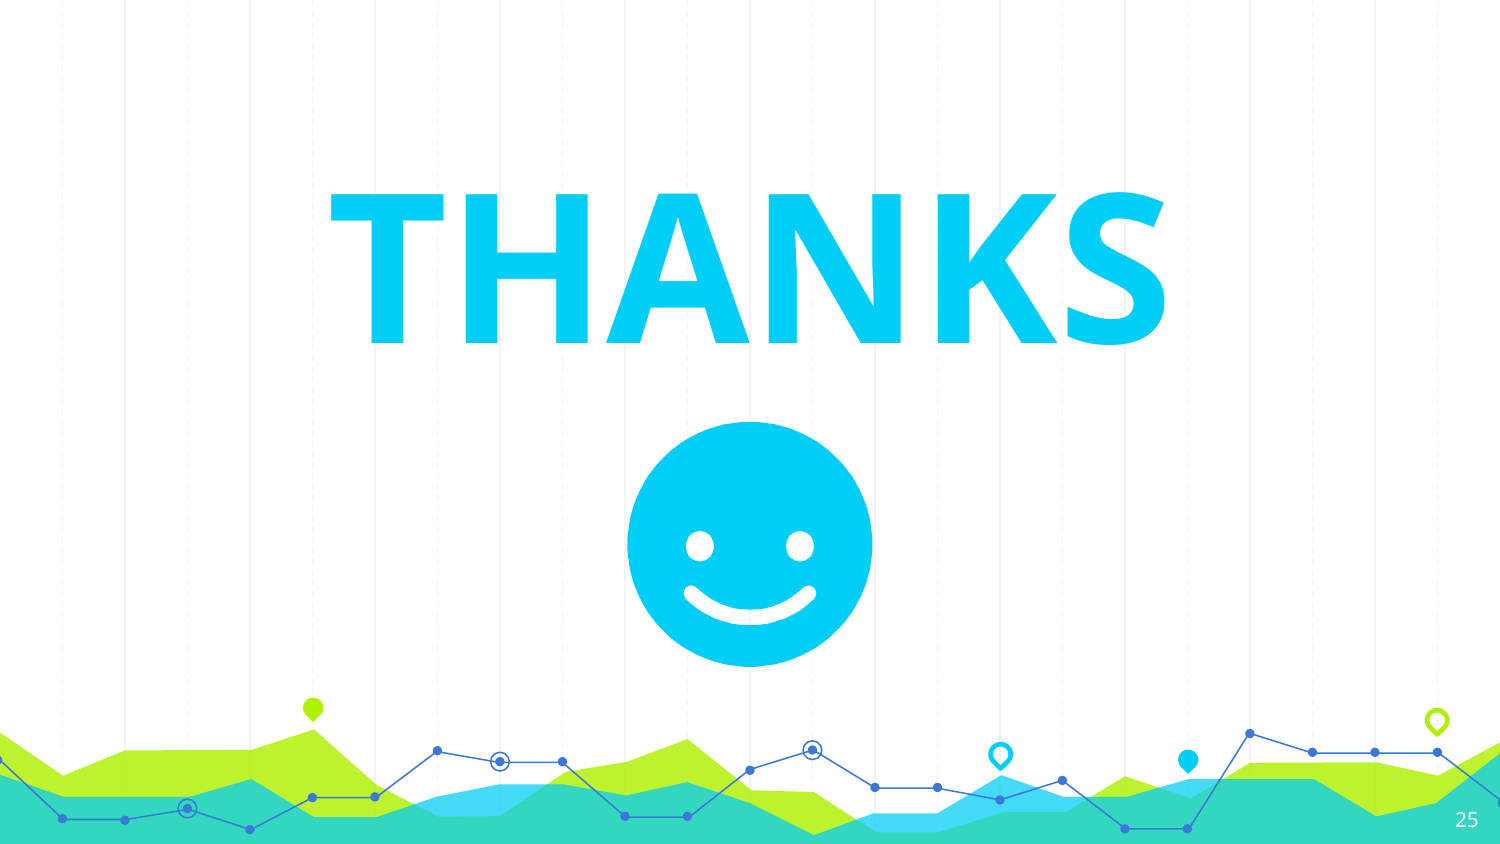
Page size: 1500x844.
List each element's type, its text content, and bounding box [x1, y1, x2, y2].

slide_number 25 [1403, 791, 1494, 844]
title THANKS [209, 127, 1291, 400]
text_box [627, 421, 873, 667]
